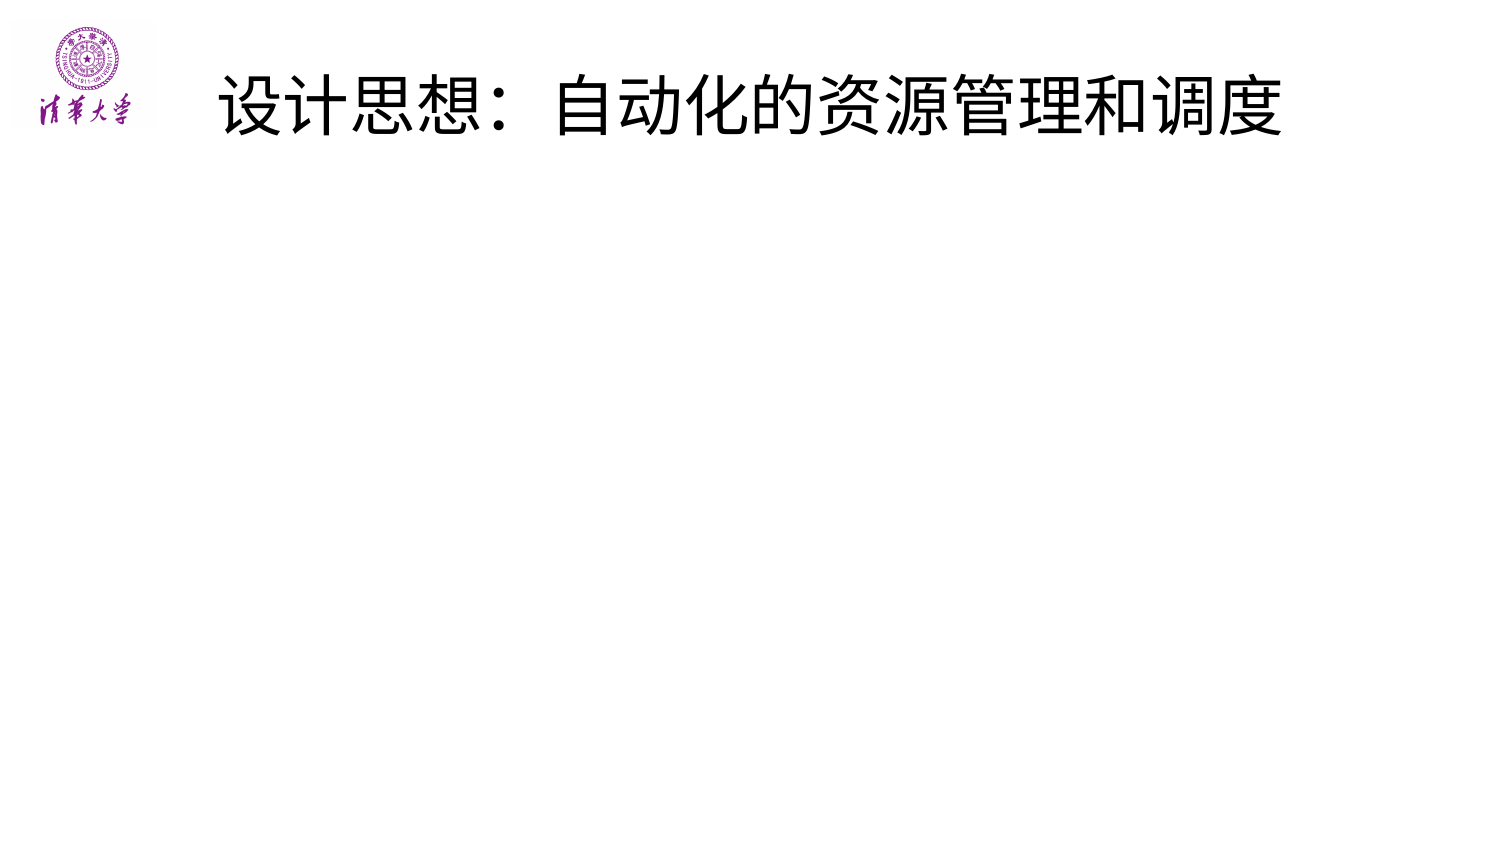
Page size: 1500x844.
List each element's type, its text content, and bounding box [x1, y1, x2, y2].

title 设计思想：自动化的资源管理和调度 [75, 33, 1425, 175]
